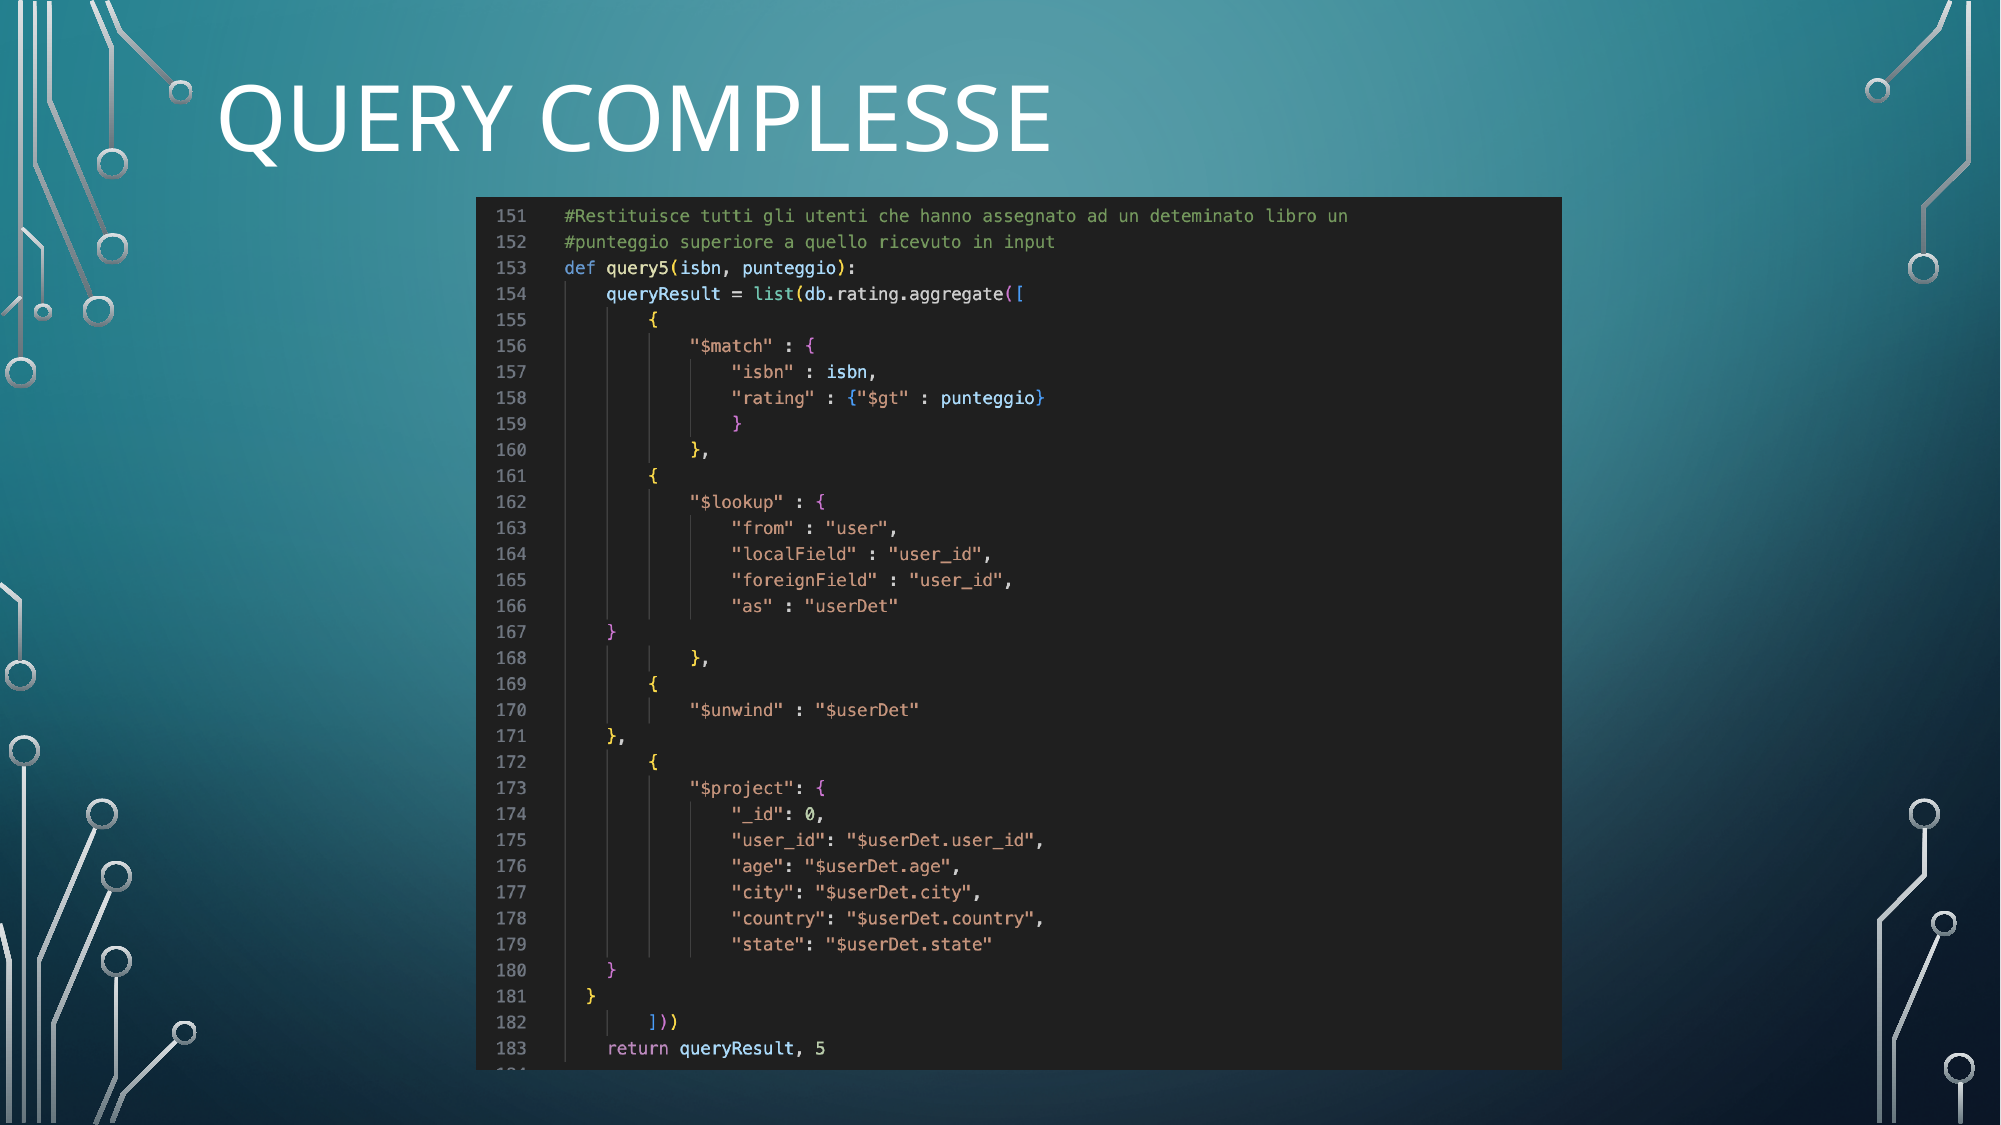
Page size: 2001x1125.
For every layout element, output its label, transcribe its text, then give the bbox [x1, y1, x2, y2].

title Query complesse [200, 0, 1839, 243]
picture [476, 196, 1562, 1071]
